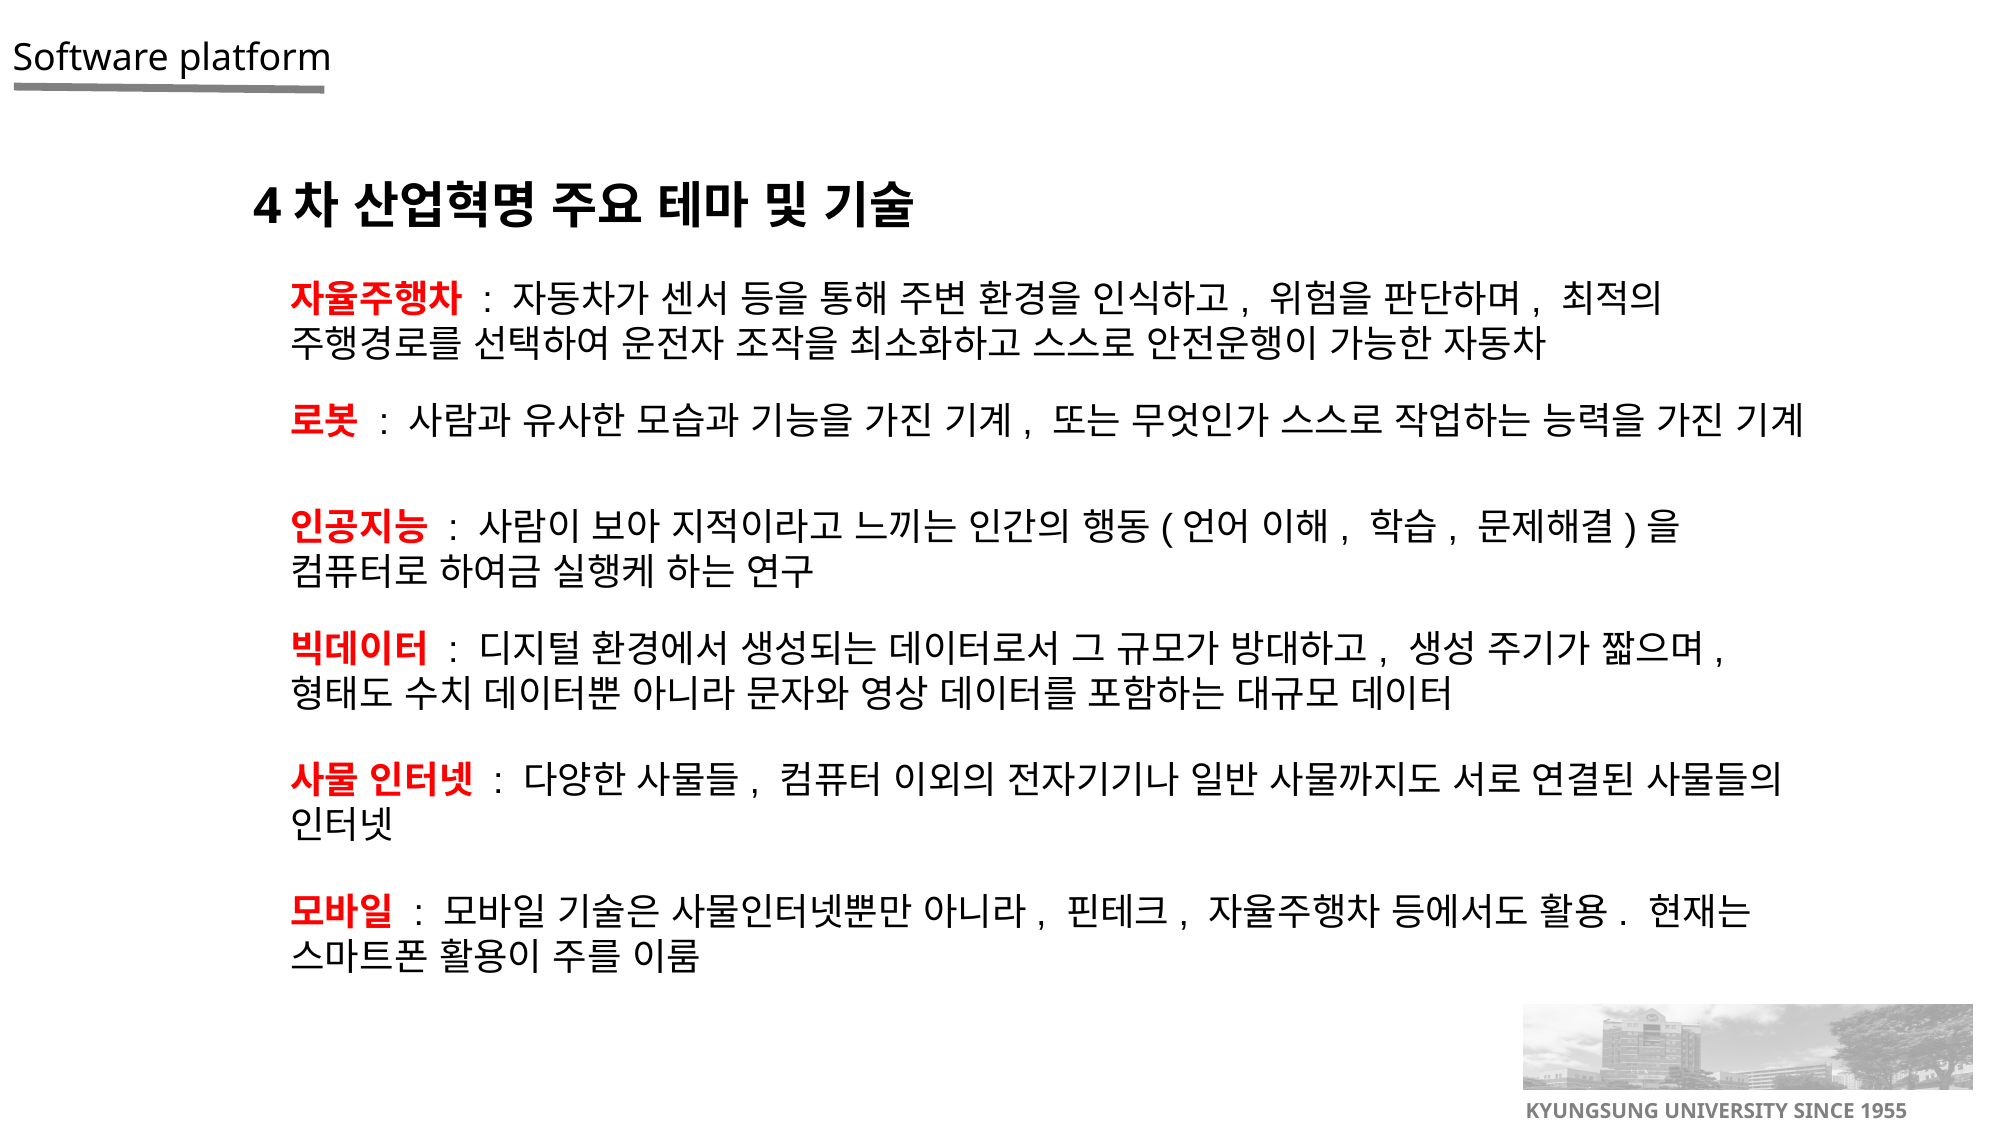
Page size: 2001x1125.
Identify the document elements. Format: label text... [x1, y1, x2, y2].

text_box 4차 산업혁명 주요 테마 및 기술 [238, 165, 945, 241]
text_box 모바일 : 모바일 기술은 사물인터넷뿐만 아니라, 핀테크, 자율주행차 등에서도 활용. 현재는 스마트폰 활용이 주를 이룸 [275, 880, 1838, 986]
text_box 빅데이터 : 디지털 환경에서 생성되는 데이터로서 그 규모가 방대하고, 생성 주기가 짧으며, 형태도 수치 데이터뿐 아니라 문자와 영상 데이터를 포함하는 대규모 데이터 [275, 617, 1838, 722]
text_box 사물 인터넷 : 다양한 사물들, 컴퓨터 이외의 전자기기나 일반 사물까지도 서로 연결된 사물들의 인터넷 [275, 748, 1838, 854]
text_box 자율주행차 : 자동차가 센서 등을 통해 주변 환경을 인식하고, 위험을 판단하며, 최적의 주행경로를 선택하여 운전자 조작을 최소화하고 스스로 안전운행이 가능한 자동차 [275, 267, 1838, 372]
text_box 로봇 : 사람과 유사한 모습과 기능을 가진 기계, 또는 무엇인가 스스로 작업하는 능력을 가진 기계 [275, 389, 1838, 449]
text_box 인공지능 : 사람이 보아 지적이라고 느끼는 인간의 행동(언어 이해, 학습, 문제해결)을 컴퓨터로 하여금 실행케 하는 연구 [275, 495, 1838, 601]
